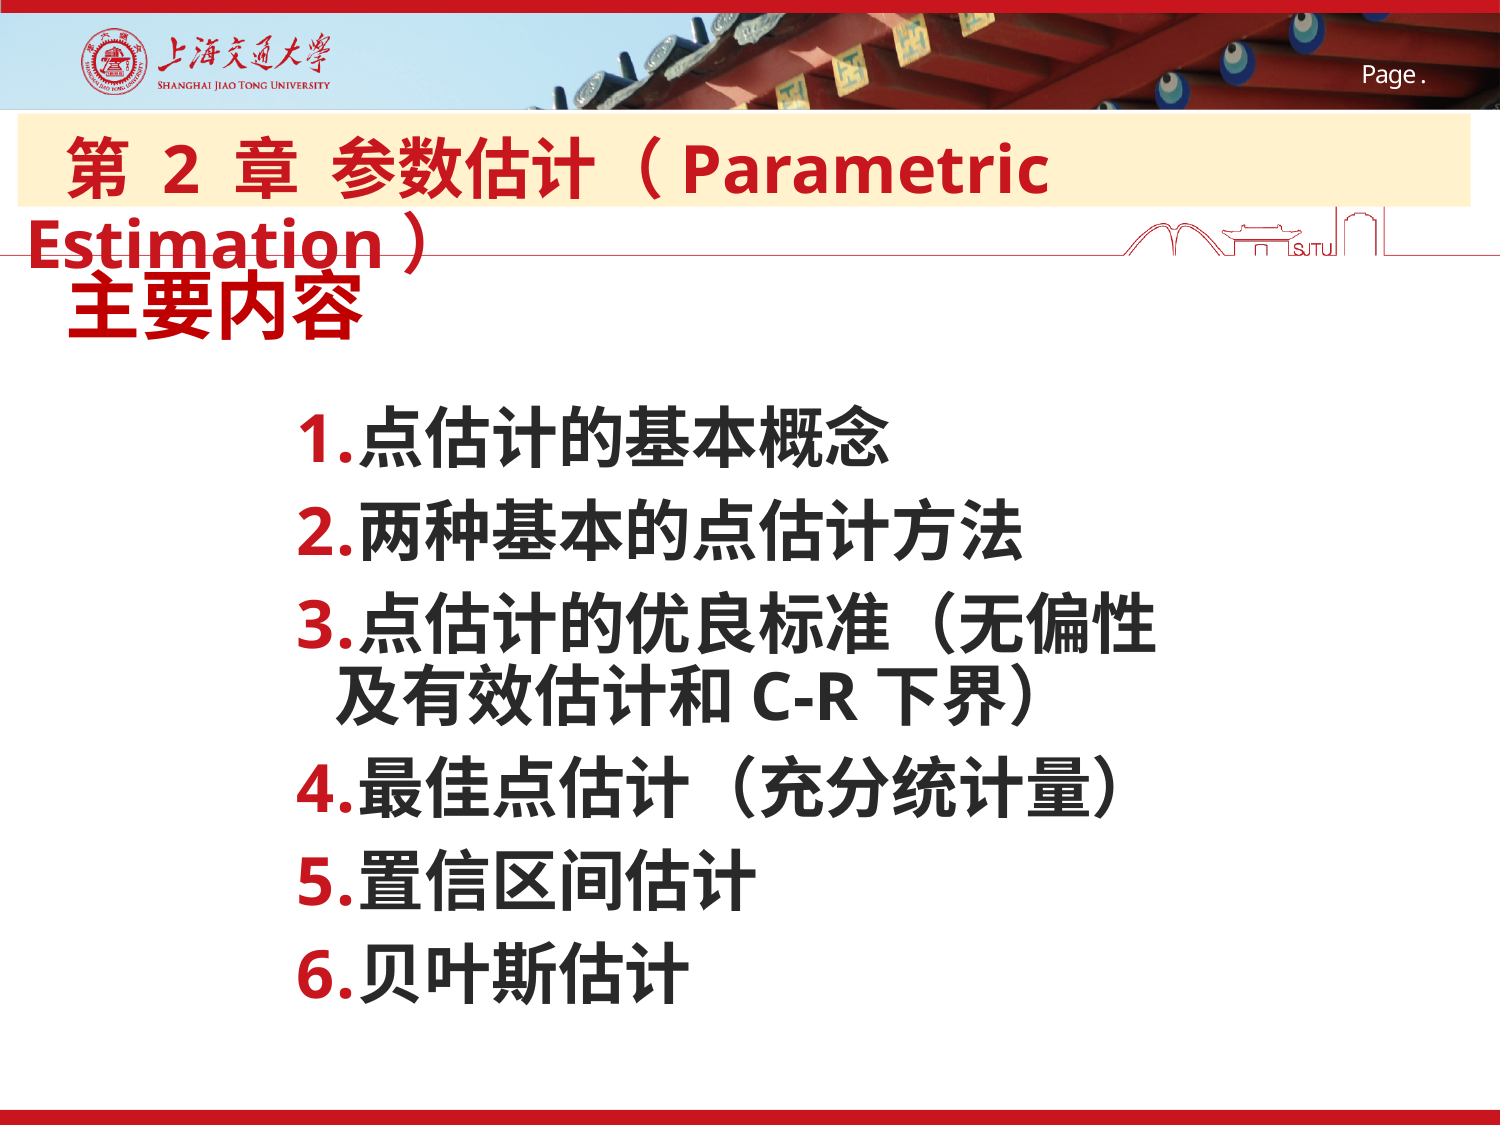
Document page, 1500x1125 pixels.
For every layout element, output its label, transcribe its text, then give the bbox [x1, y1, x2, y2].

text_box 点估计的基本概念 两种基本的点估计方法 点估计的优良标准（无偏性及有效估计和C-R下界） 最佳点估计（充分统计量） 置信区间估计 贝叶斯估计 [289, 397, 1226, 1125]
text_box 第 2 章 参数估计（Parametric Estimation） [17, 113, 1471, 207]
picture [0, 0, 1500, 110]
picture [0, 200, 1500, 256]
title 主要内容 [57, 260, 1443, 392]
list [285, 325, 1223, 1107]
